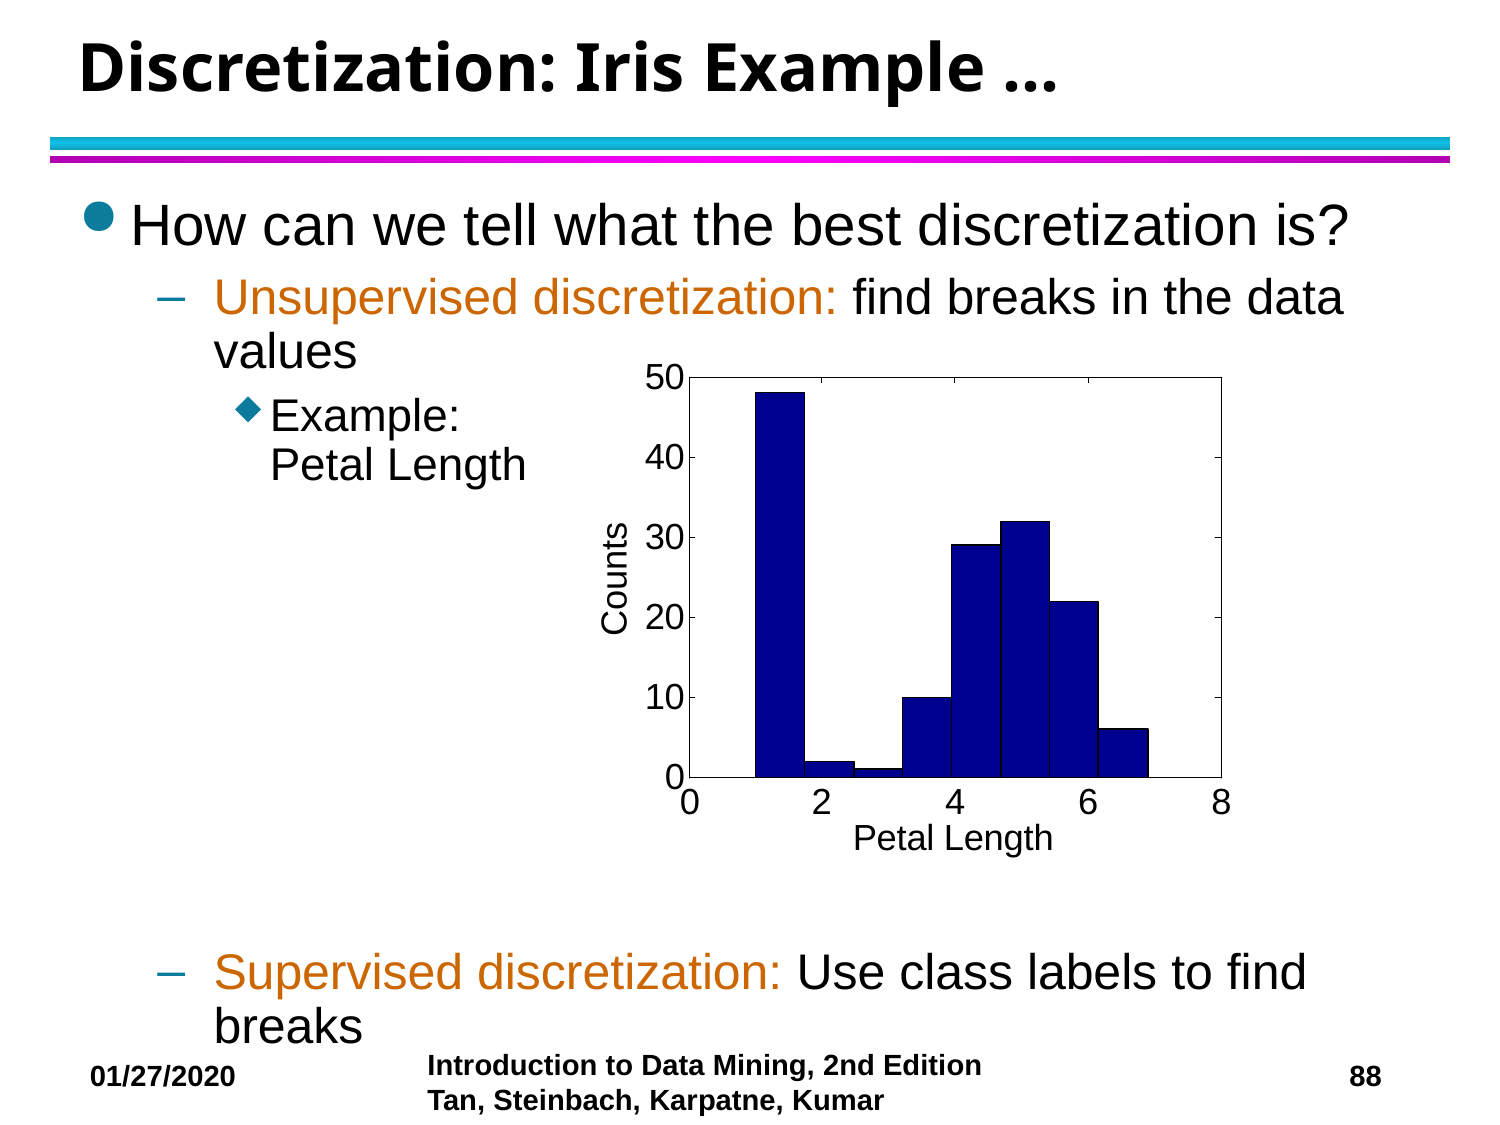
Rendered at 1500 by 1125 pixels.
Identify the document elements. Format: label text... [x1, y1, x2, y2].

title Discretization: Iris Example … [62, 24, 1421, 113]
picture [589, 337, 1288, 863]
list How can we tell what the best discretization is? Unsupervised discretization: find breaks in the data values Example: Petal Length Supervised discretization: Use class labels to find breaks [67, 187, 1432, 1038]
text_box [49, 137, 1451, 163]
